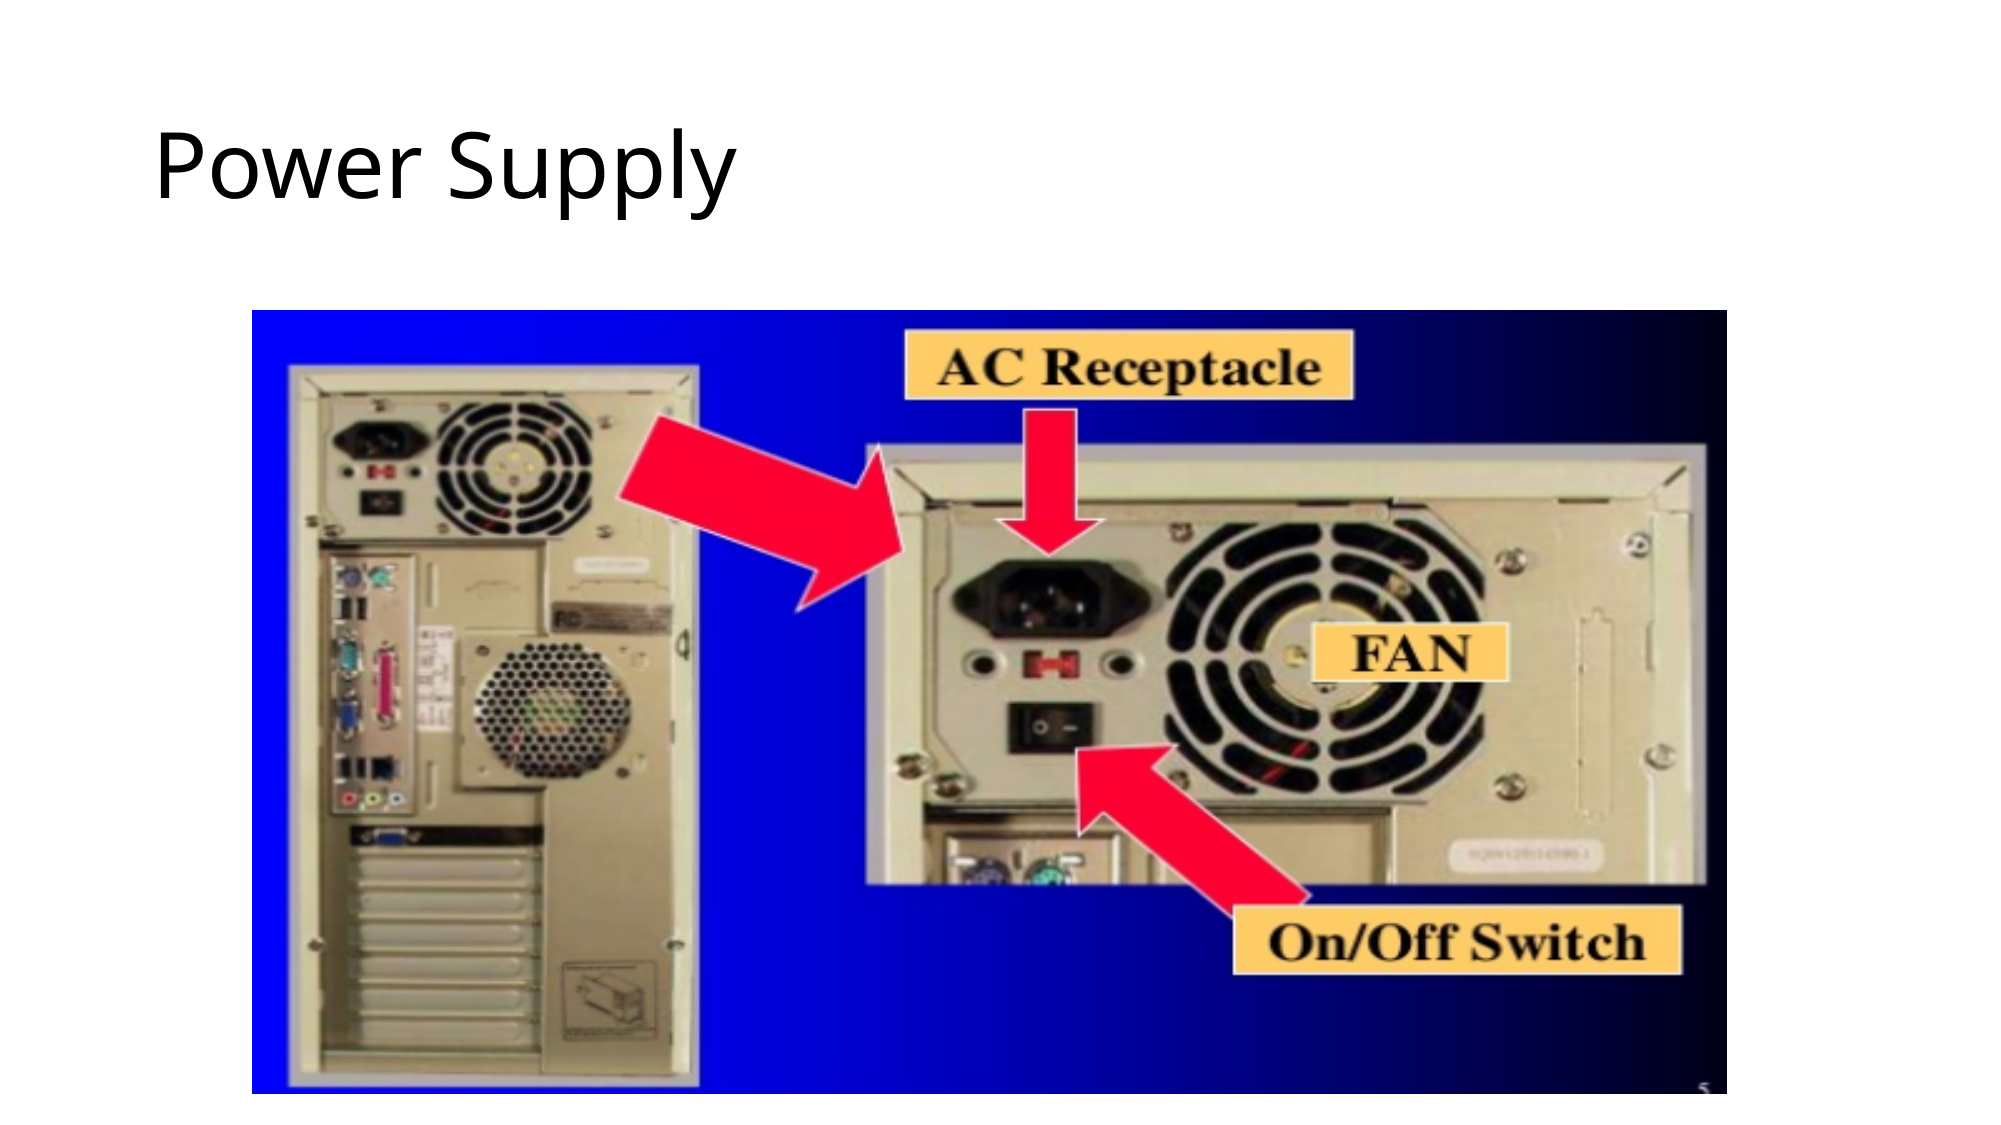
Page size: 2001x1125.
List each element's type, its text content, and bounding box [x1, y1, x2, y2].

title Power Supply [137, 59, 1863, 278]
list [251, 310, 1727, 1094]
